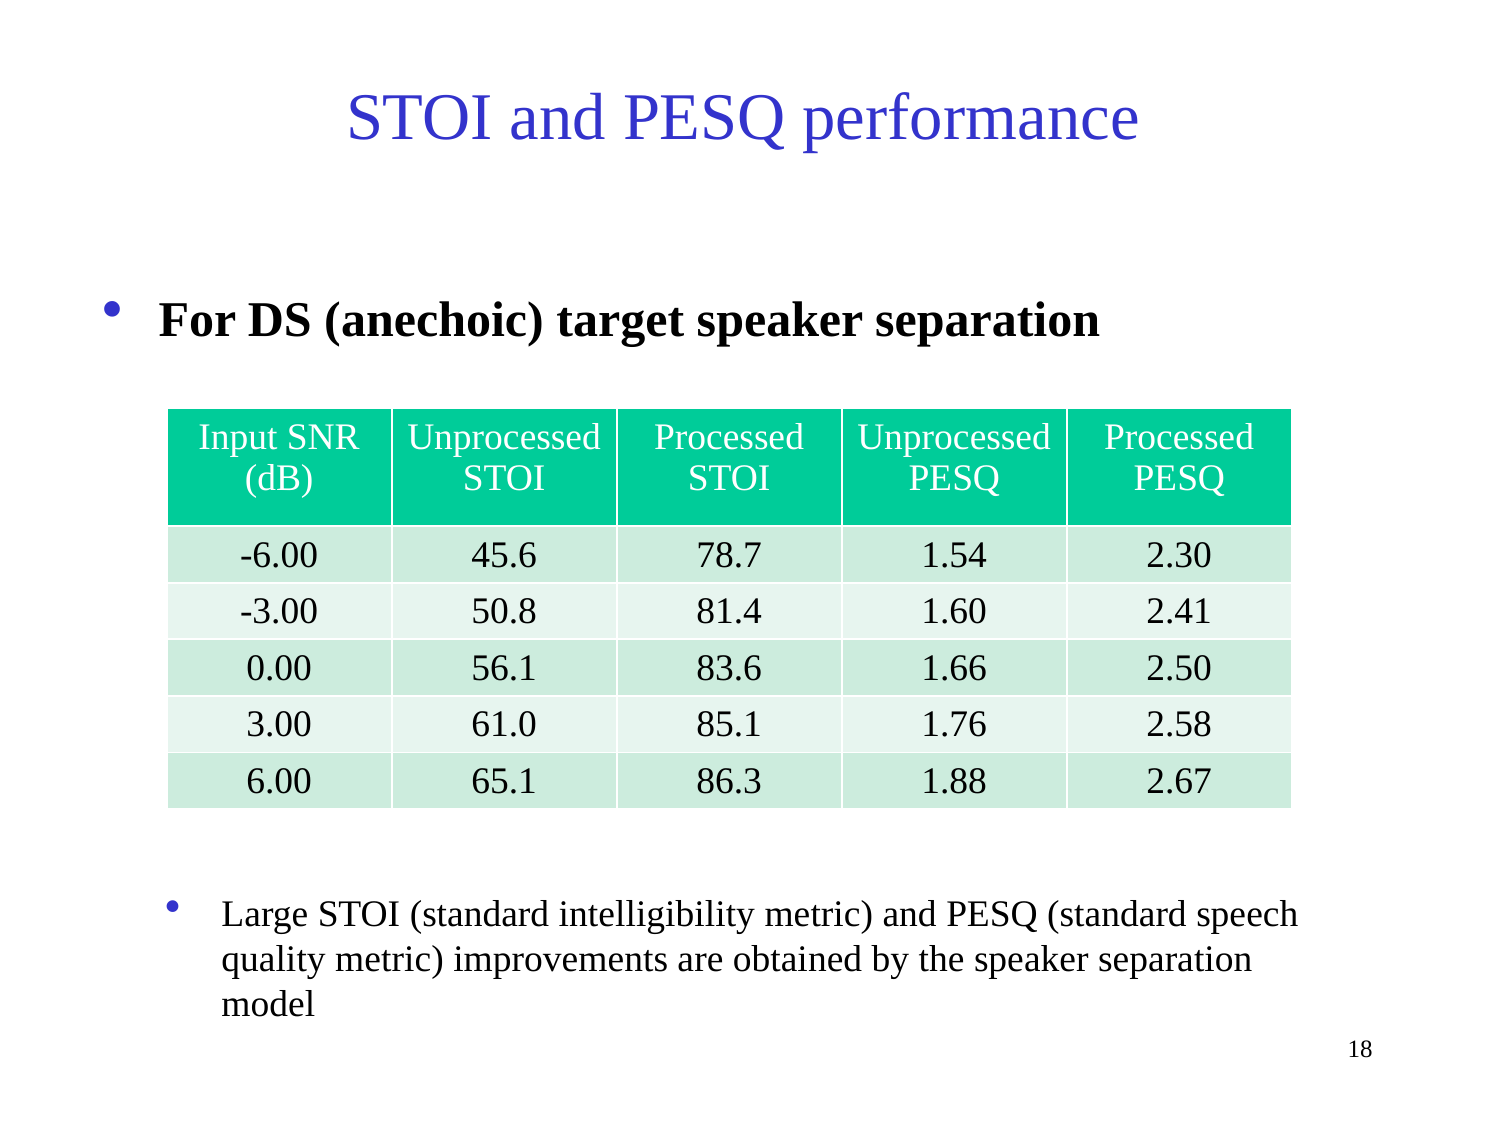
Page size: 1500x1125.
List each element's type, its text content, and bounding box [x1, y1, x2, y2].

table_cell 1.54 [843, 527, 1066, 582]
table_cell 0.00 [168, 640, 391, 695]
table_cell 3.00 [168, 697, 391, 752]
table_cell 45.6 [393, 527, 616, 582]
text_box Large STOI (standard intelligibility metric) and PESQ (standard speech quality metric) improvements are obtained by the speaker separation model [150, 881, 1338, 1060]
table_cell 1.76 [843, 697, 1066, 752]
table_cell 1.66 [843, 640, 1066, 695]
table_cell 83.6 [618, 640, 841, 695]
table_cell 85.1 [618, 697, 841, 752]
table_cell 1.60 [843, 584, 1066, 638]
table_cell 78.7 [618, 527, 841, 582]
slide_number 18 [1074, 1024, 1388, 1101]
table_cell 65.1 [393, 753, 616, 808]
table_cell -6.00 [168, 527, 391, 582]
title STOI and PESQ performance [87, 62, 1400, 163]
table_cell 2.41 [1068, 584, 1291, 638]
table_cell 1.88 [843, 753, 1066, 808]
table_cell 2.58 [1068, 697, 1291, 752]
table_header Input SNR (dB) [168, 409, 391, 525]
table_header Unprocessed PESQ [843, 409, 1066, 525]
table_cell 61.0 [393, 697, 616, 752]
list For DS (anechoic) target speaker separation [87, 278, 1338, 371]
table_cell -3.00 [168, 584, 391, 638]
table_cell 50.8 [393, 584, 616, 638]
table_header Processed PESQ [1068, 409, 1291, 525]
table_cell 6.00 [168, 753, 391, 808]
table_cell 86.3 [618, 753, 841, 808]
table_header Processed STOI [618, 409, 841, 525]
table_cell 2.30 [1068, 527, 1291, 582]
table_cell 56.1 [393, 640, 616, 695]
table_header Unprocessed STOI [393, 409, 616, 525]
table_cell 2.50 [1068, 640, 1291, 695]
table_cell 81.4 [618, 584, 841, 638]
table_cell 2.67 [1068, 753, 1291, 808]
